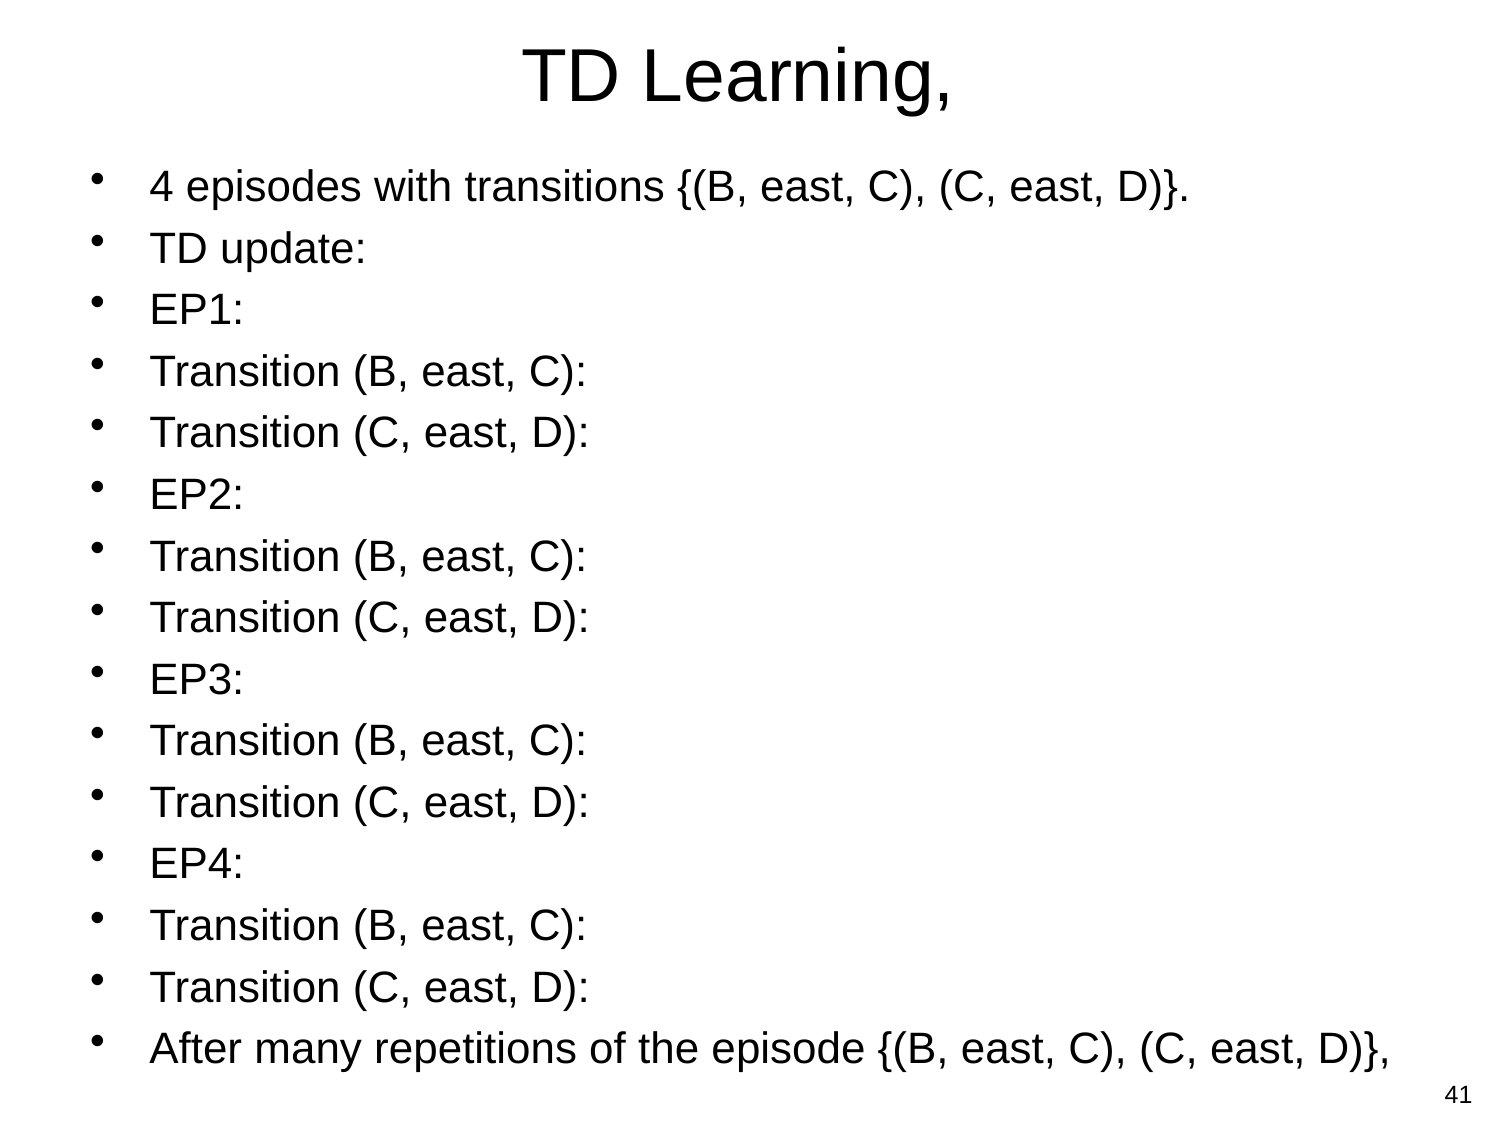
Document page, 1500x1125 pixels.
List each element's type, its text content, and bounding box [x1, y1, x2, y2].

slide_number 41 [1137, 1070, 1488, 1112]
